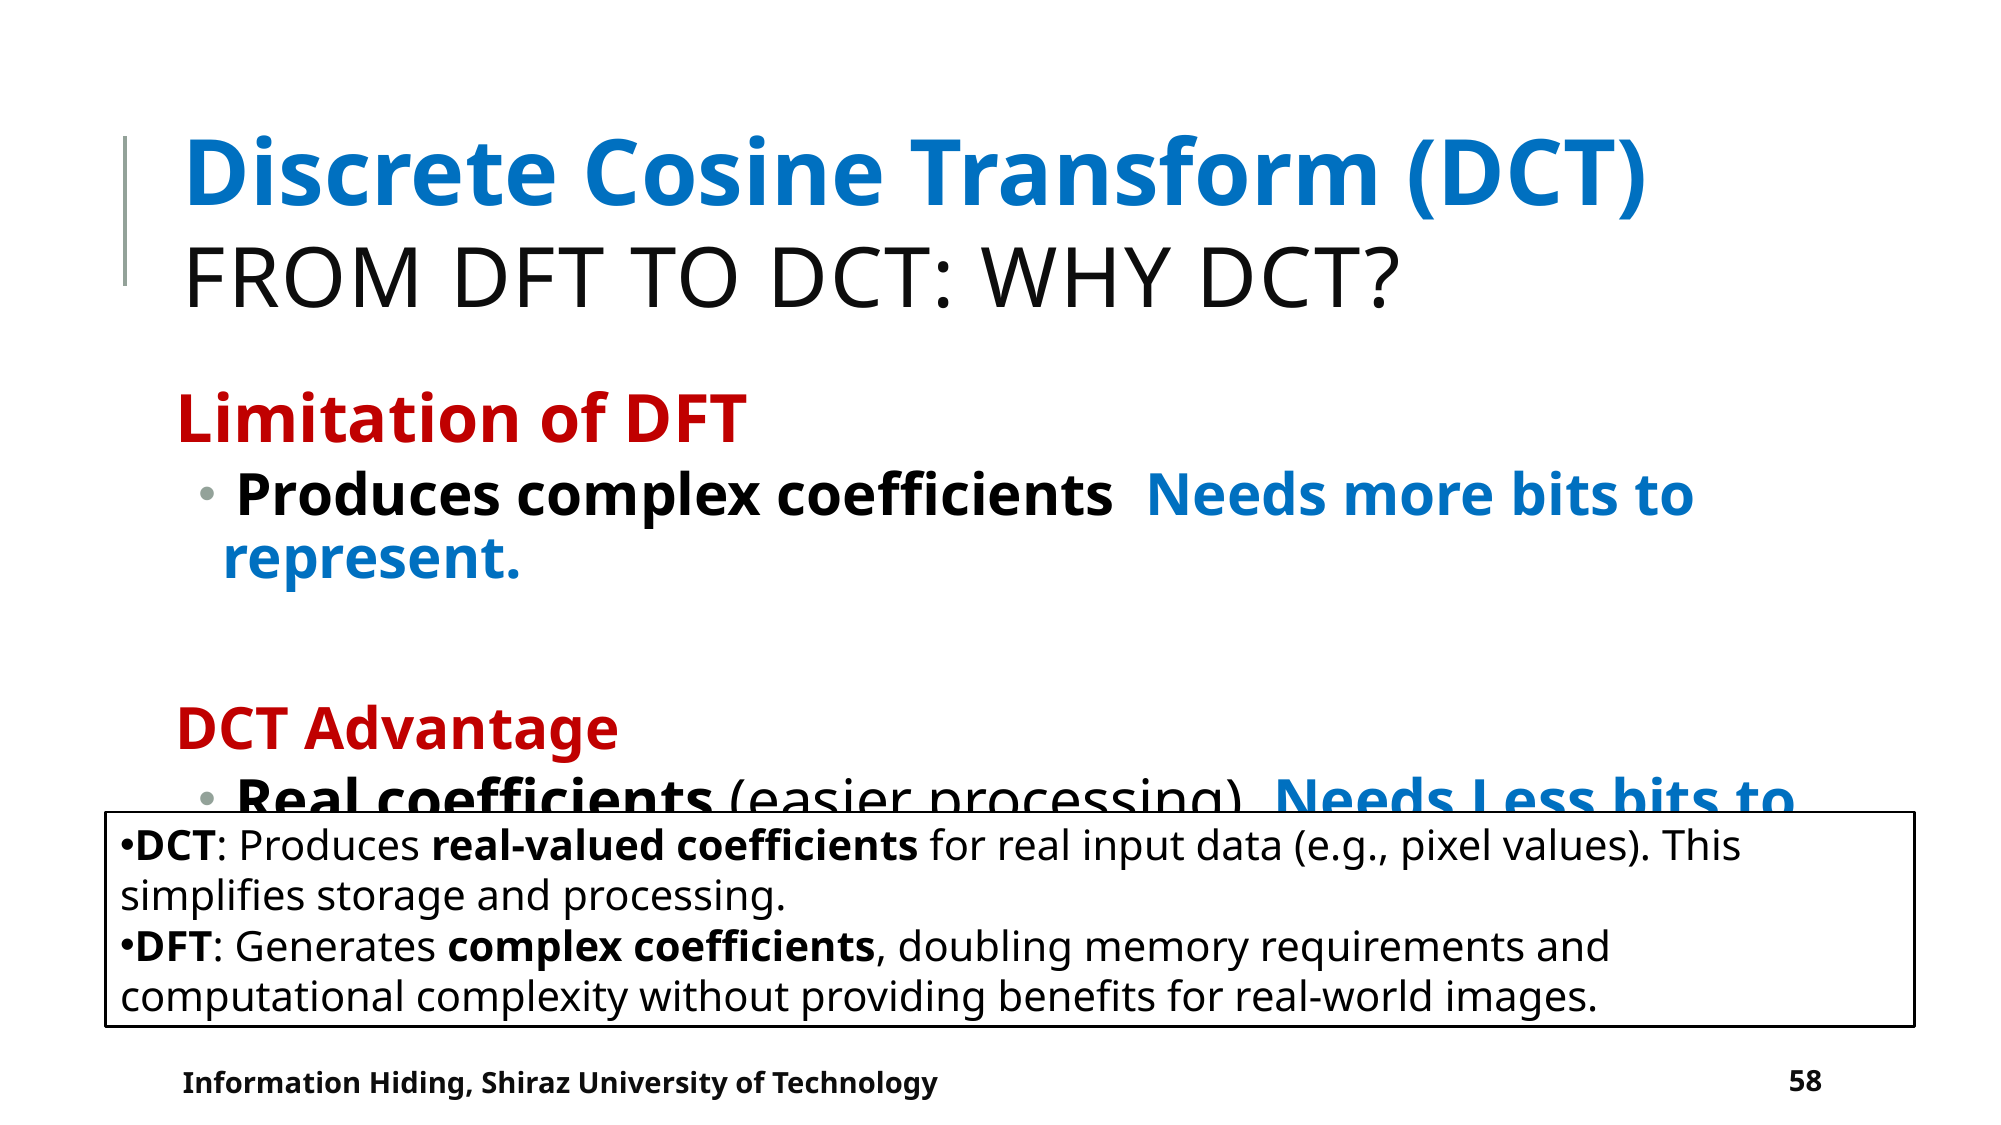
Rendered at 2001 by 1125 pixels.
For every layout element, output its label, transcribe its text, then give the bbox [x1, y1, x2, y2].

slide_number 58 [1773, 1059, 1853, 1105]
footer Information Hiding, Shiraz University of Technology [168, 1059, 1773, 1105]
text_box DCT: Produces real-valued coefficients for real input data (e.g., pixel values). This simplifies storage and processing. DFT: Generates complex coefficients, doubling memory requirements and computational complexity without providing benefits for real-world images. [104, 811, 1916, 1028]
title Discrete Cosine Transform (DCT) From DFT to DCT: Why DCT? [168, 96, 1853, 342]
